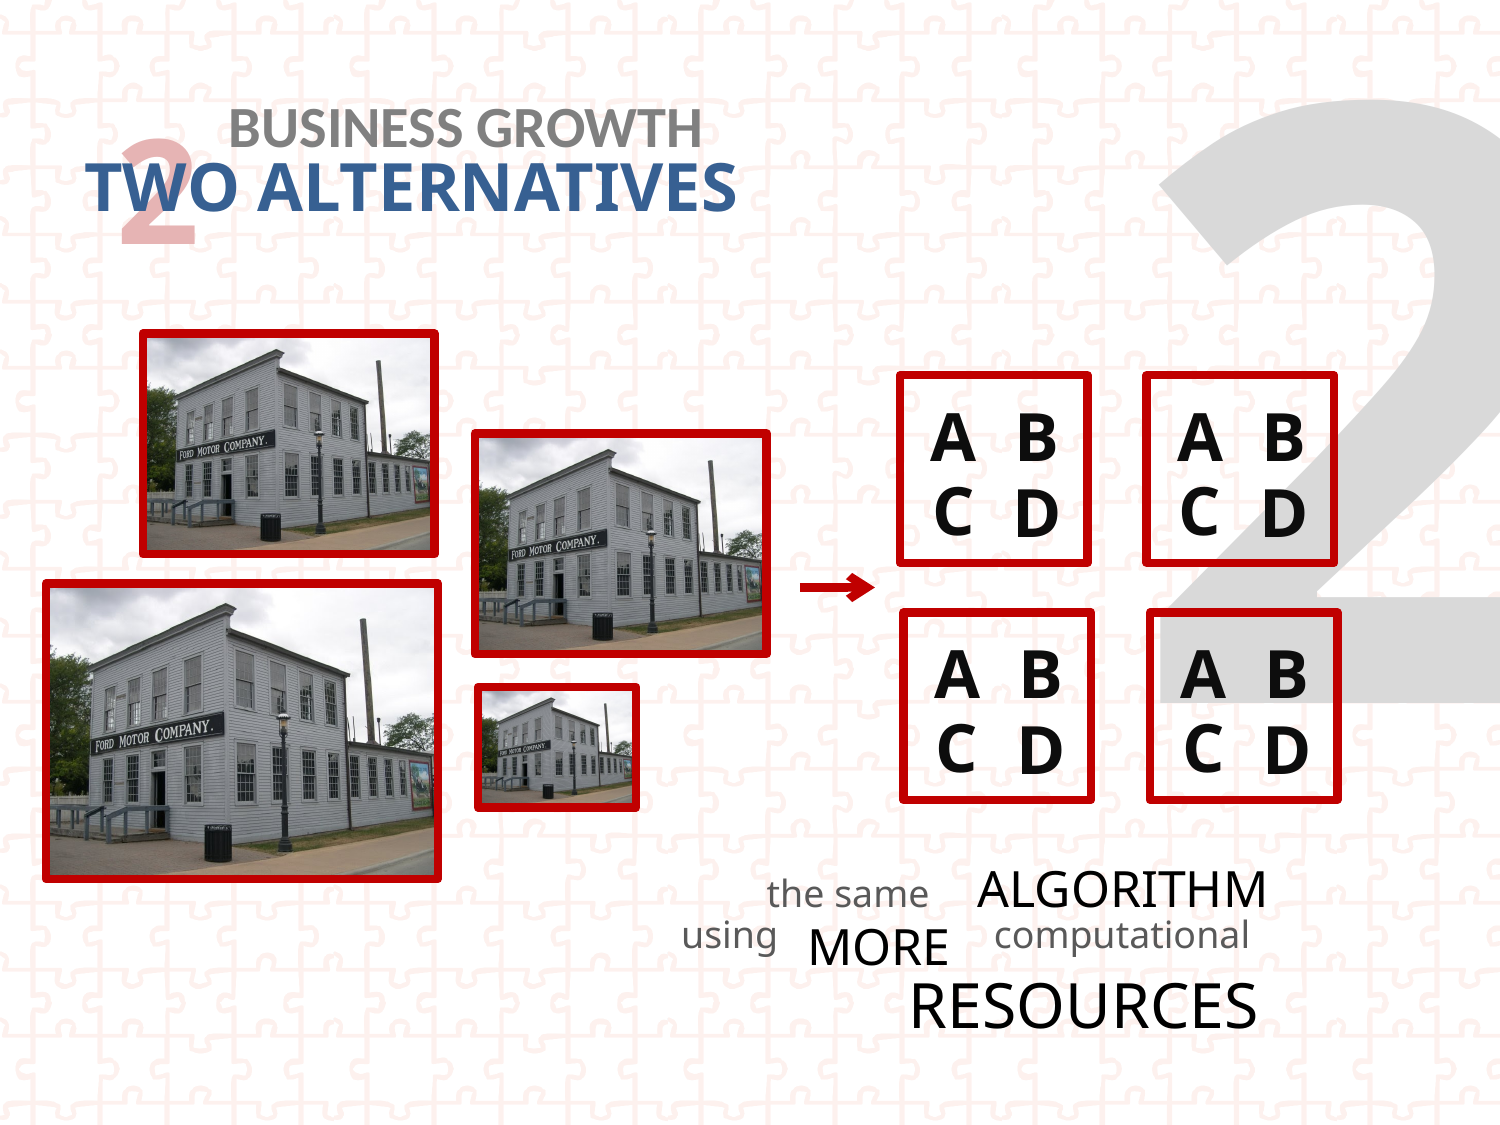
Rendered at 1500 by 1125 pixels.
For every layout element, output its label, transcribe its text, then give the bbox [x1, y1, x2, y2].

text_box 2 [39, 91, 277, 281]
text_box B [1003, 624, 1078, 720]
picture [478, 437, 763, 651]
text_box D [998, 463, 1078, 558]
text_box B [1246, 387, 1321, 483]
text_box C [921, 698, 994, 794]
text_box A [919, 624, 996, 720]
text_box [898, 373, 1090, 565]
text_box MORE [792, 908, 966, 983]
text_box D [1248, 700, 1328, 795]
text_box [1144, 373, 1336, 565]
text_box D [1001, 700, 1081, 795]
text_box computational [979, 903, 1266, 964]
text_box the same [751, 862, 945, 908]
text_box [1148, 610, 1340, 802]
text_box C [917, 461, 990, 556]
text_box B [1249, 624, 1325, 720]
text_box BUSINESS GROWTH [214, 82, 719, 137]
text_box A [915, 387, 992, 483]
picture [49, 587, 434, 876]
text_box D [1244, 463, 1324, 558]
text_box TWO ALTERNATIVES [69, 137, 925, 233]
picture [481, 690, 633, 804]
text_box ALGORITHM [963, 849, 1284, 925]
text_box A [1162, 387, 1239, 483]
text_box A [1165, 624, 1242, 720]
text_box C [1167, 698, 1240, 794]
text_box [901, 610, 1093, 802]
text_box 2 [1112, 0, 1350, 878]
text_box RESOURCES [894, 959, 1274, 1049]
picture [146, 337, 431, 551]
text_box ONE [0, 0, 1500, 1125]
text_box B [999, 387, 1075, 483]
text_box using [666, 903, 794, 964]
text_box C [1164, 461, 1237, 556]
